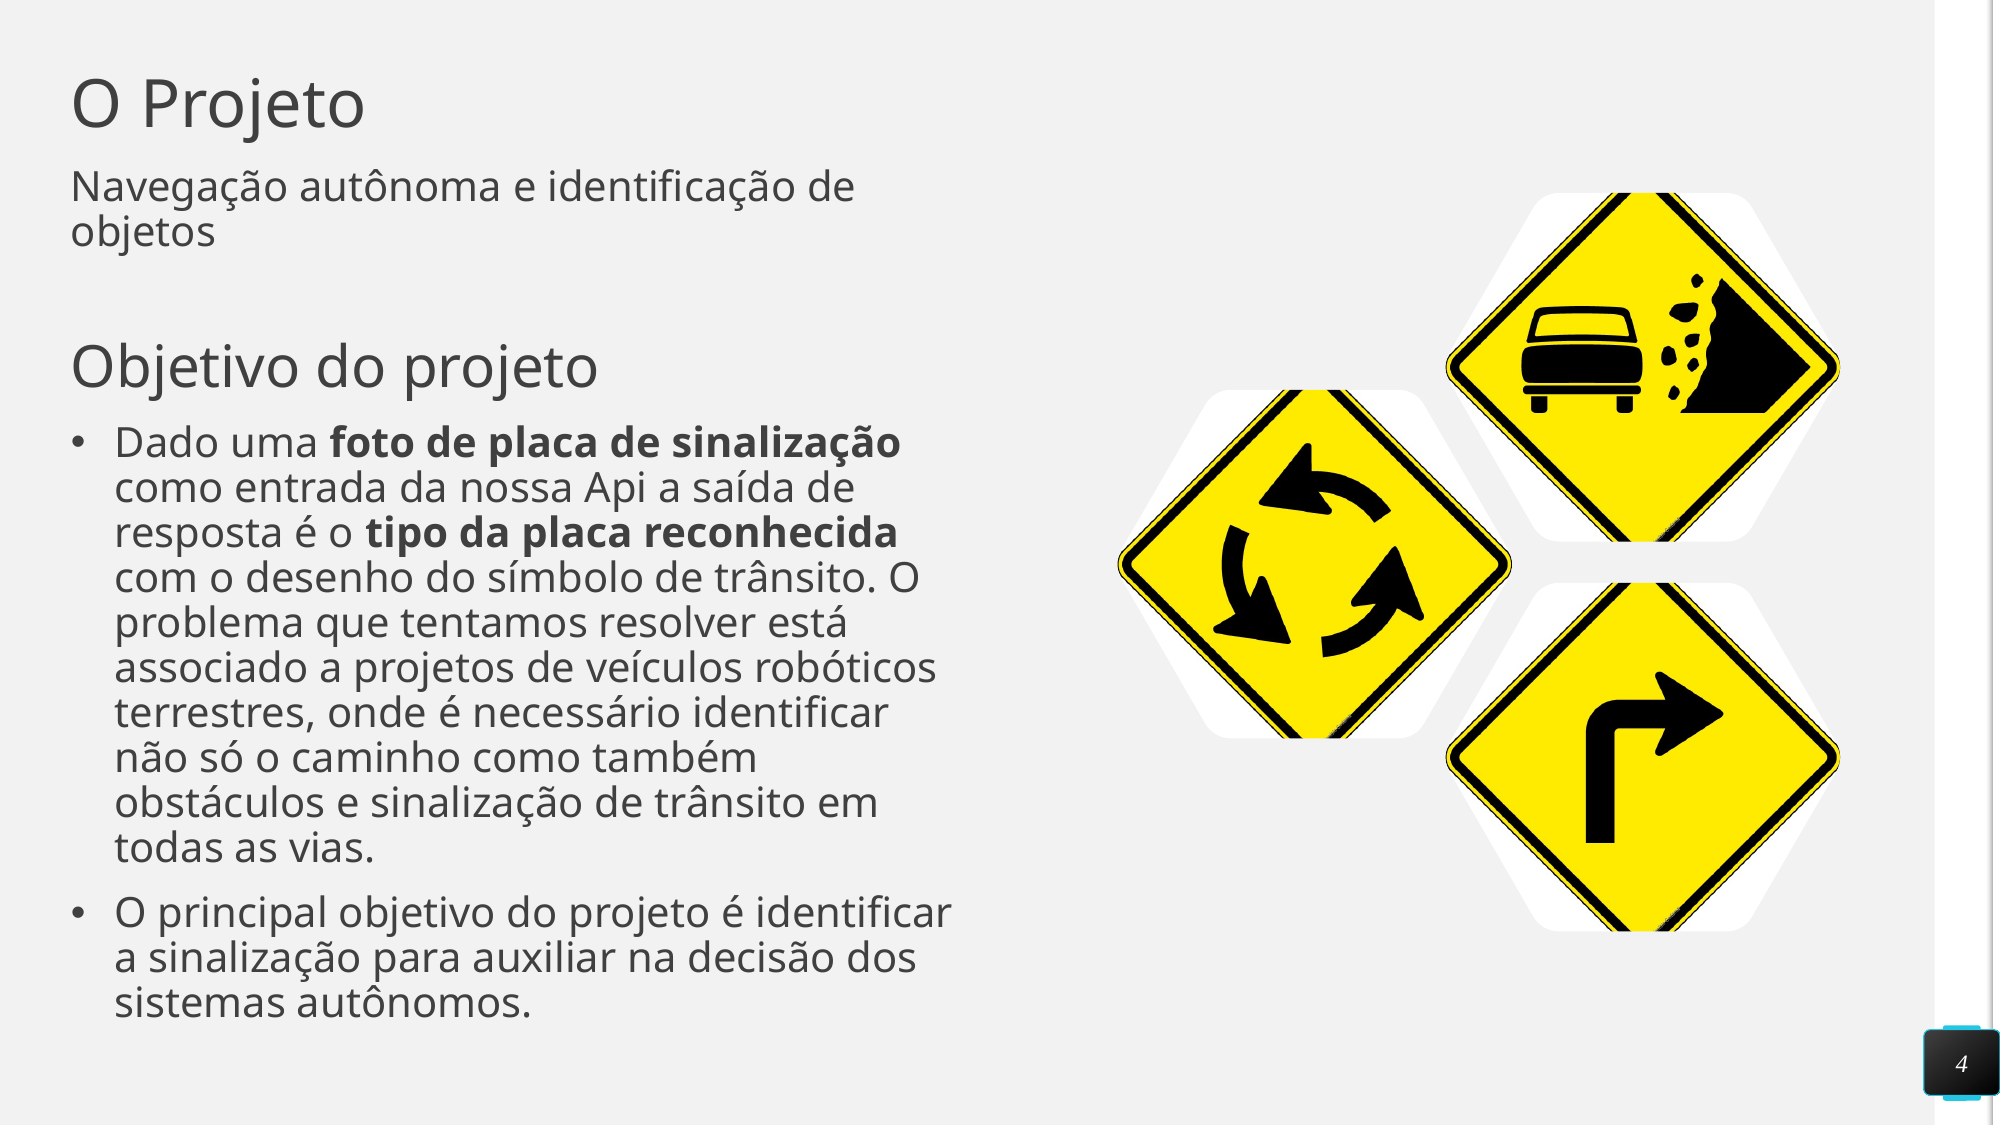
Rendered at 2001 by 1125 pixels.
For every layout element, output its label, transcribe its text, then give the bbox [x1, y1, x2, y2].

list Objetivo do projeto Dado uma foto de placa de sinalização como entrada da nossa Api a saída de resposta é o tipo da placa reconhecida com o desenho do símbolo de trânsito. O problema que tentamos resolver está associado a projetos de veículos robóticos terrestres, onde é necessário identificar não só o caminho como também obstáculos e sinalização de trânsito em todas as vias. O principal objetivo do projeto é identificar a sinalização para auxiliar na decisão dos sistemas autônomos. [70, 337, 969, 1042]
list Navegação autônoma e identificação de objetos [70, 165, 969, 278]
picture [1117, 192, 1841, 932]
title O Projeto [70, 70, 969, 142]
slide_number 4 [1923, 1029, 2000, 1096]
